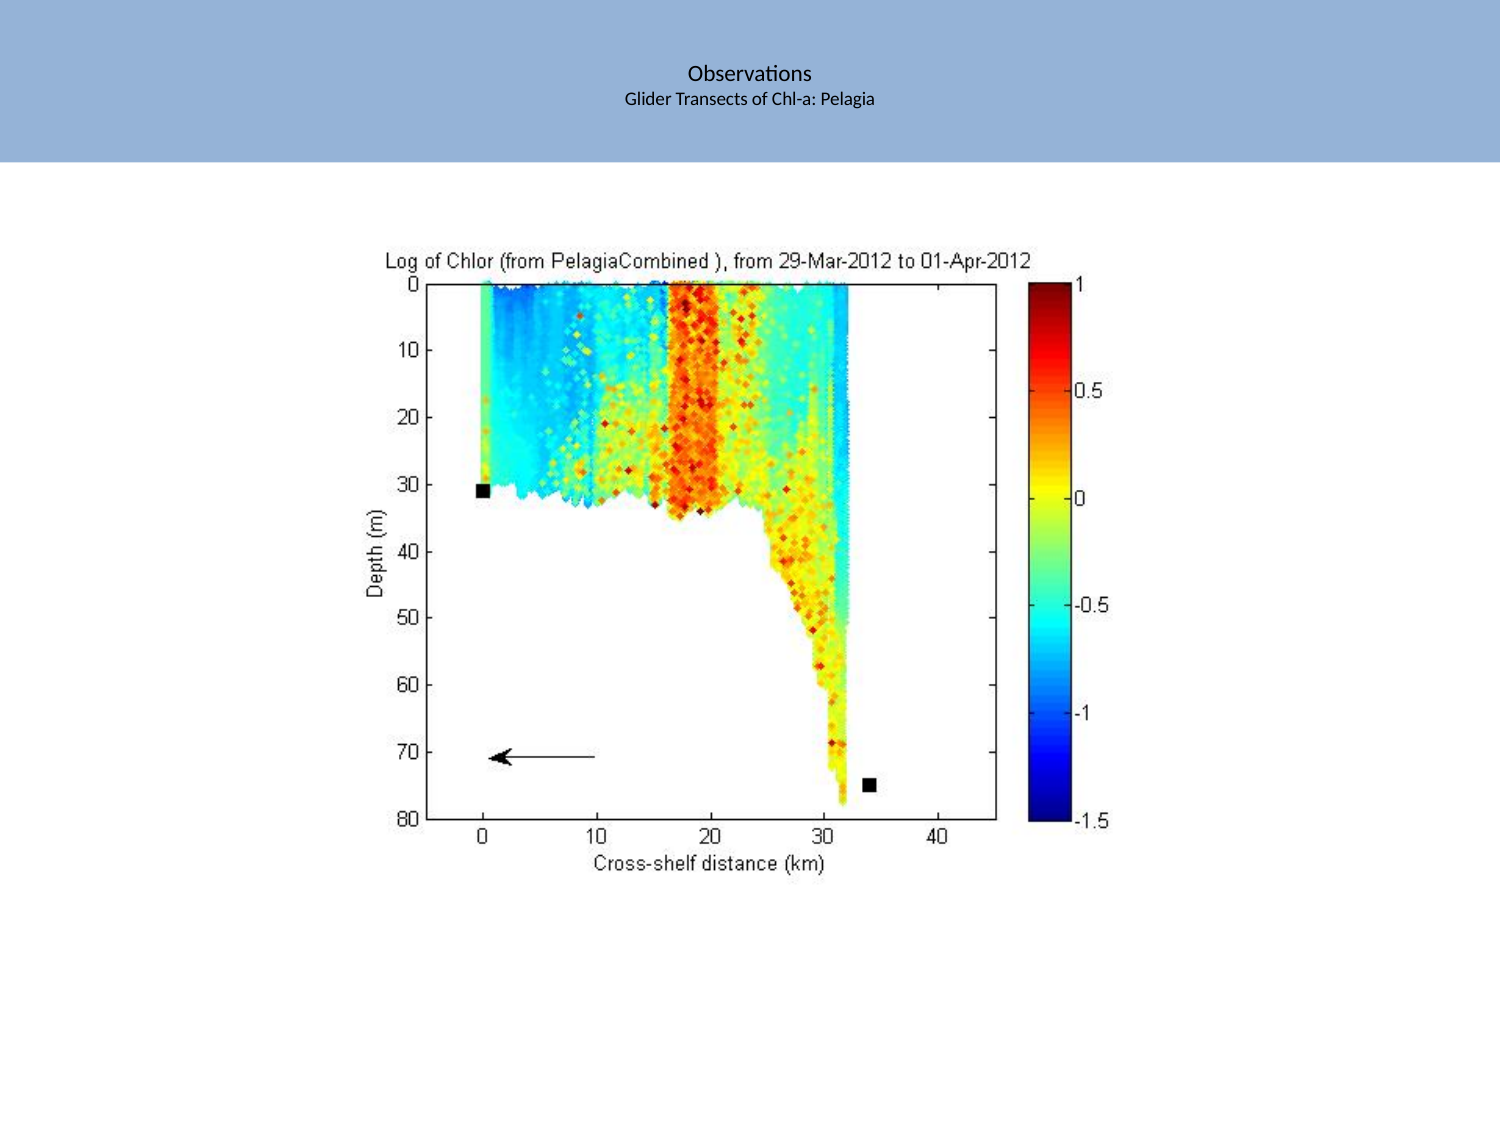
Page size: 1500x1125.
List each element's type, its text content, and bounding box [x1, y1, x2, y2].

title Observations Glider Transects of Chl-a: Pelagia [0, 0, 1500, 163]
picture [312, 234, 1188, 891]
